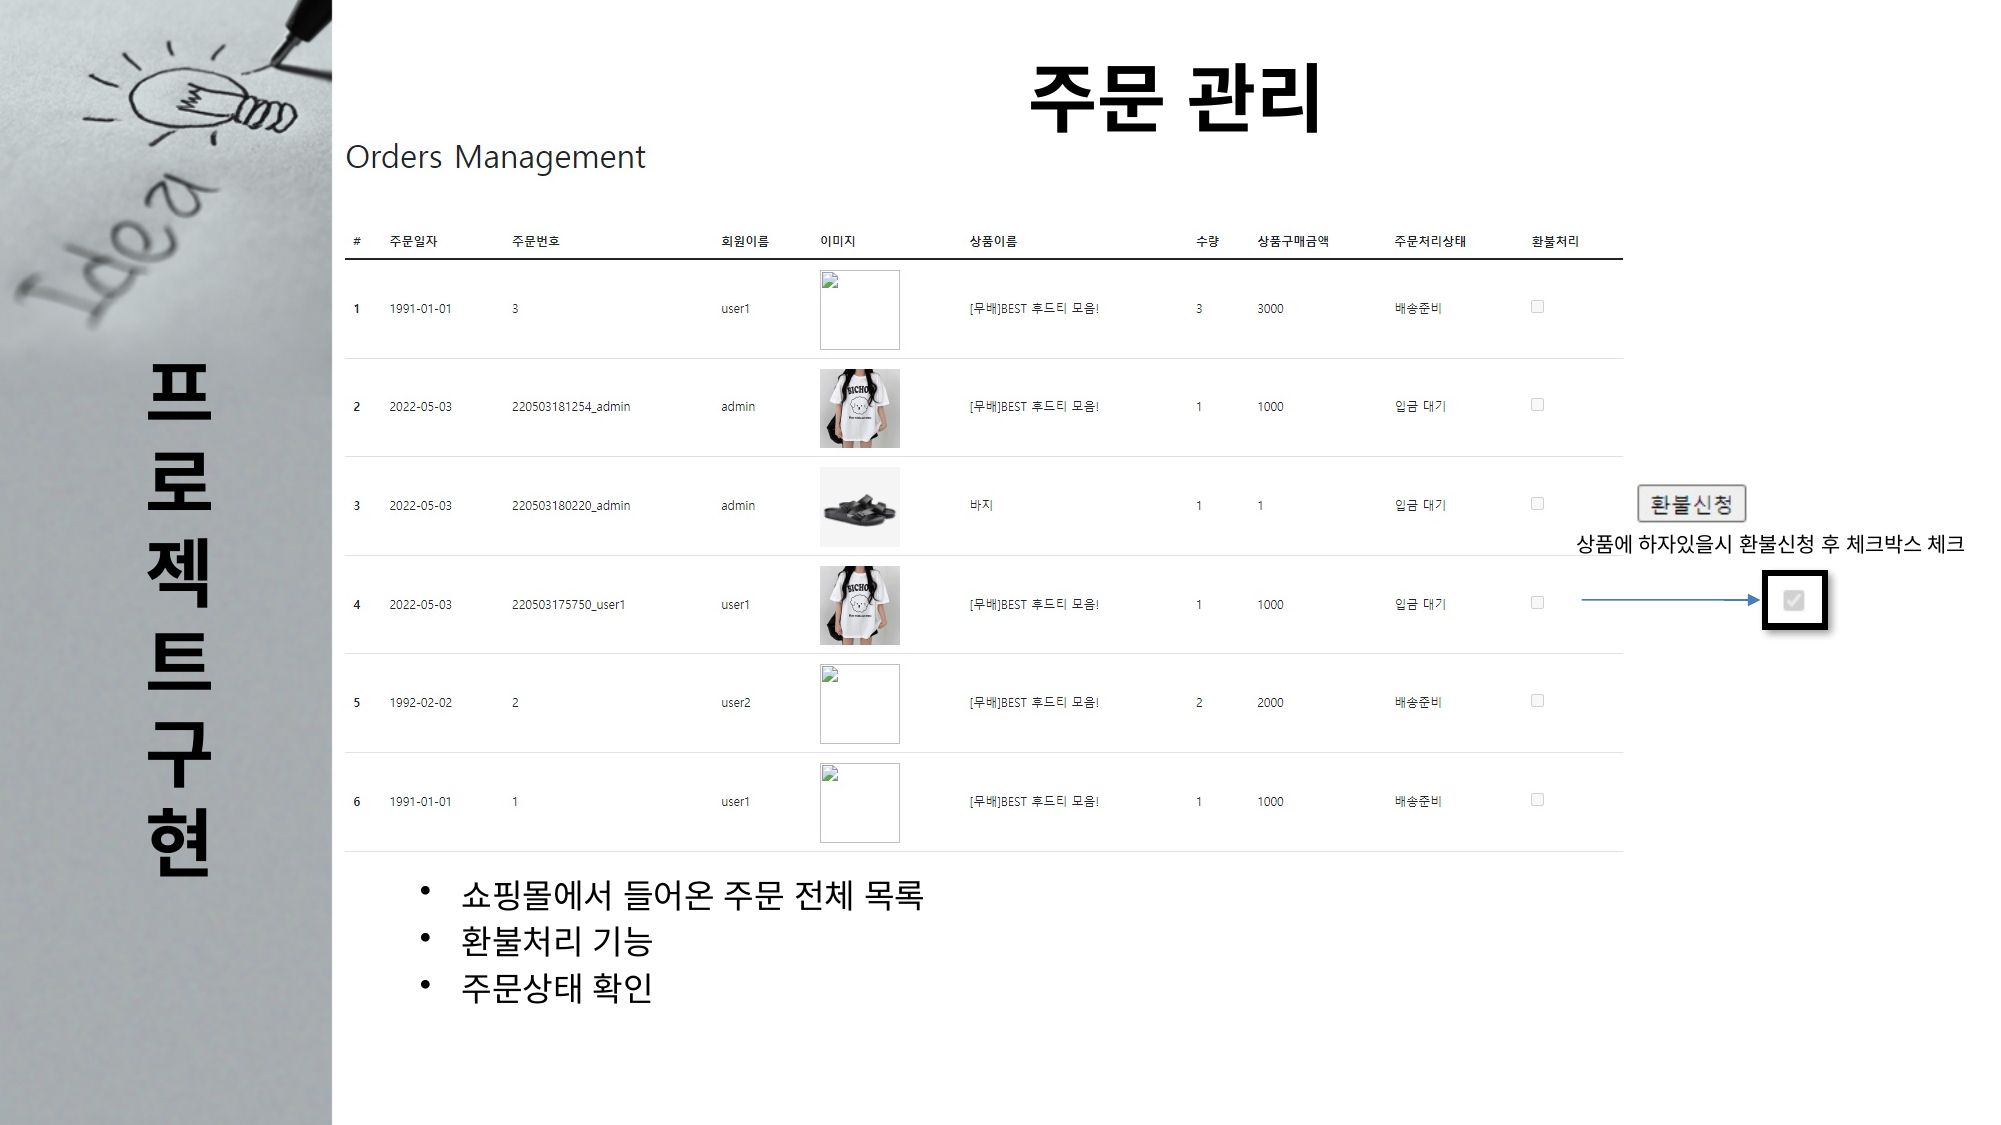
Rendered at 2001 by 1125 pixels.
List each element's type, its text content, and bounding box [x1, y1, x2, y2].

text_box 프로젝트 구현 [110, 401, 251, 833]
picture [0, 0, 2001, 1125]
text_box 쇼핑몰에서 들어온 주문 전체 목록 환불처리 기능 주문상태 확인 [354, 876, 991, 1053]
title 주문 관리 [354, 0, 2000, 194]
text_box 상품에 하자있을시 환불신청 후 체크박스 체크 [1648, 524, 2000, 600]
